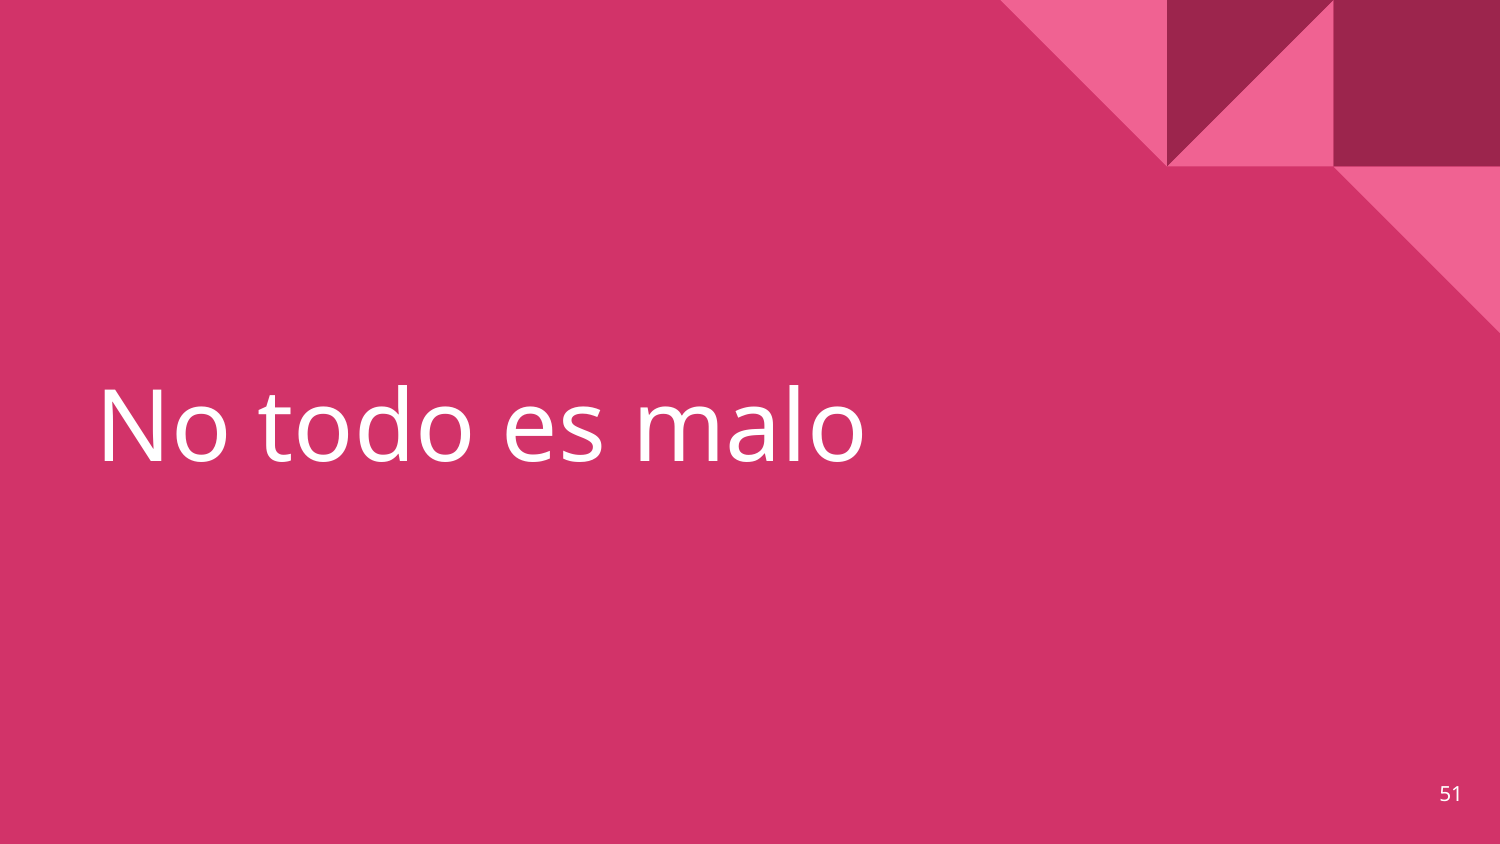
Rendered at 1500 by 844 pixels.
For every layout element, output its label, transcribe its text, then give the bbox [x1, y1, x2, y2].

title No todo es malo [80, 86, 1003, 758]
slide_number 51 [1387, 762, 1478, 828]
